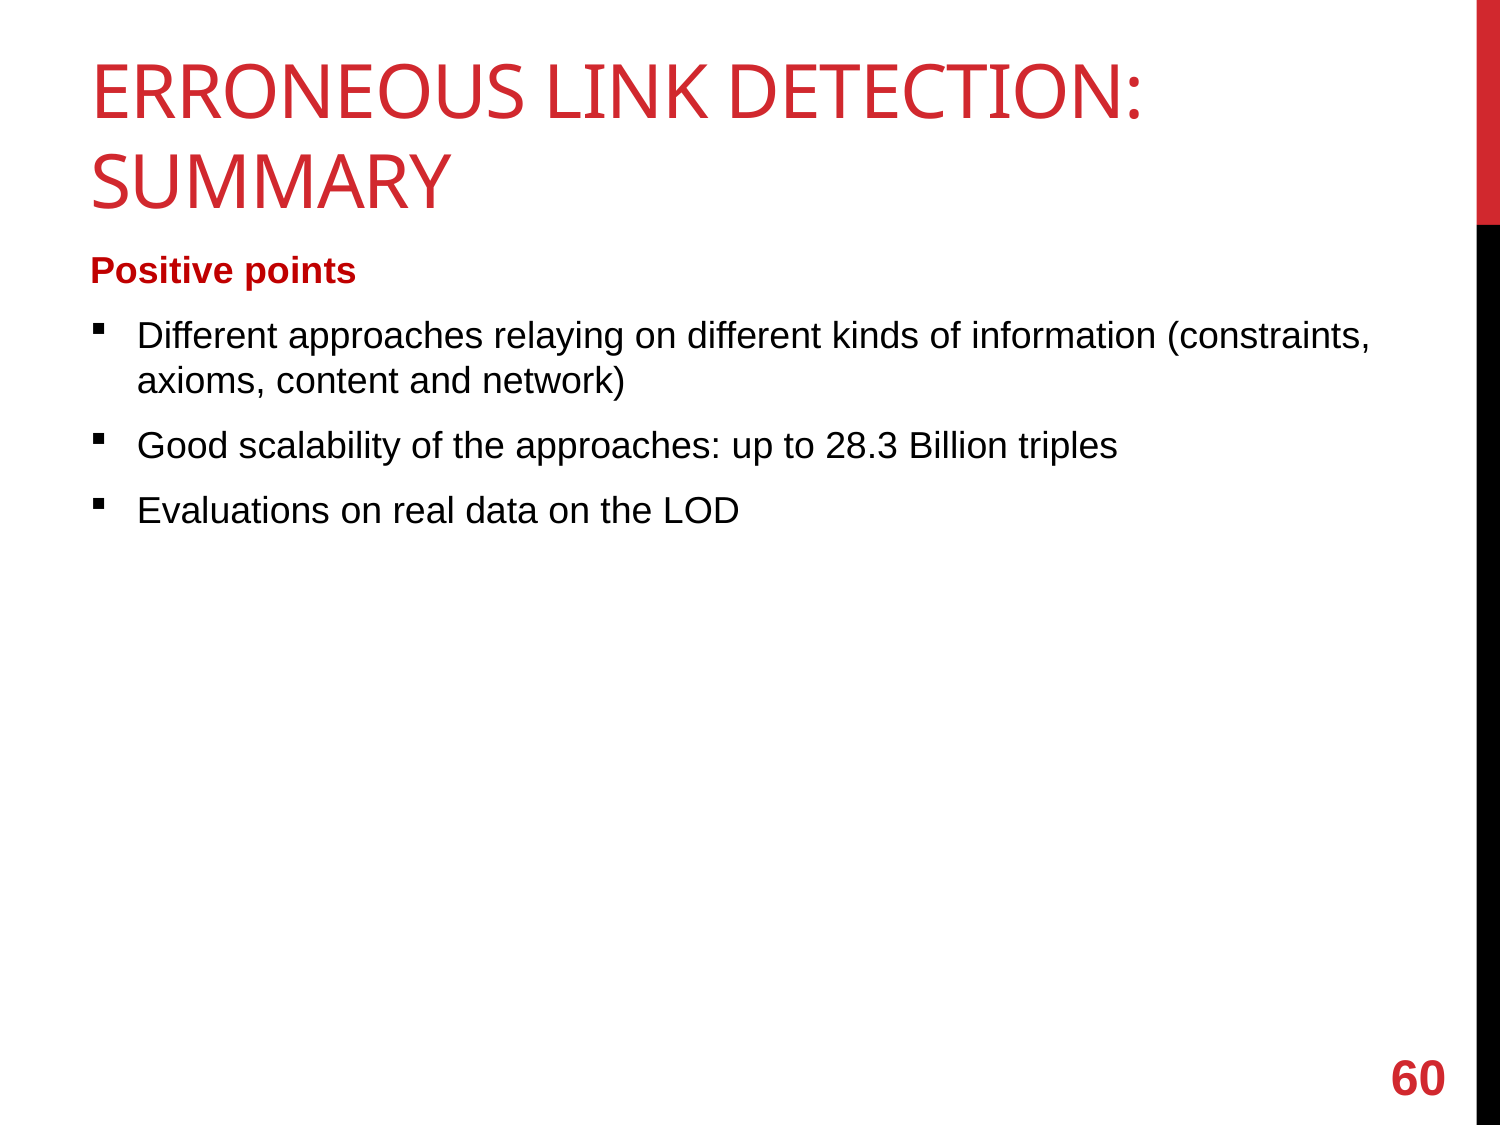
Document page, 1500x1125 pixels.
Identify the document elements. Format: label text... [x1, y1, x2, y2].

title Erroneous link detection: summary [75, 25, 1217, 232]
slide_number 60 [1375, 1045, 1500, 1106]
list Positive points Different approaches relaying on different kinds of information (constraints, axioms, content and network) Good scalability of the approaches: up to 28.3 Billion triples Evaluations on real data on the LOD [75, 238, 1470, 1076]
